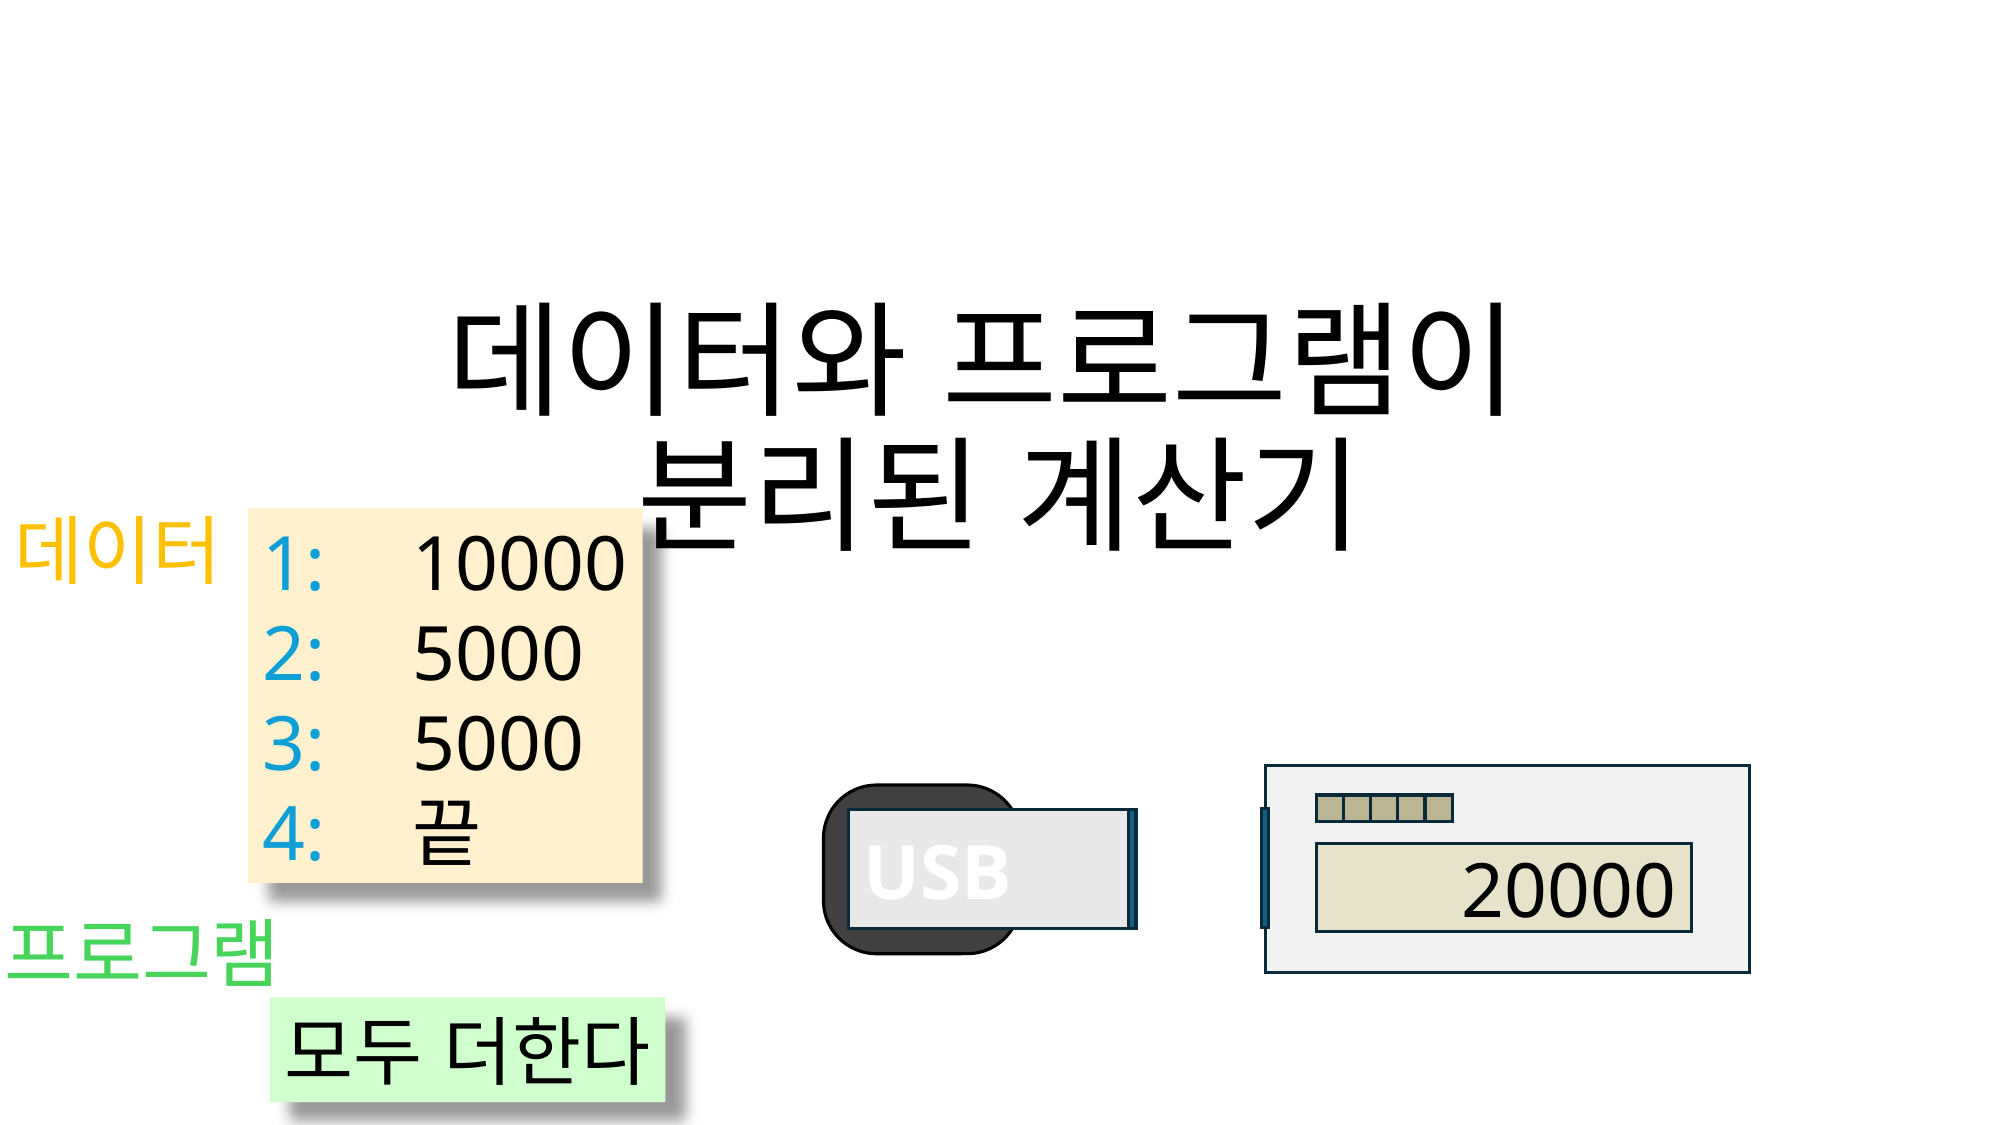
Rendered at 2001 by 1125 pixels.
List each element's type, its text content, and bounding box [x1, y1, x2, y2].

text_box USB [847, 808, 1127, 930]
text_box 모두 더한다 [269, 997, 666, 1103]
text_box 프로그램 [0, 899, 328, 1005]
text_box 20000 [1315, 842, 1693, 933]
text_box 데이터 [0, 495, 275, 601]
text_box [1369, 793, 1396, 823]
text_box [1423, 793, 1454, 823]
text_box [1396, 793, 1423, 823]
text_box 1: 10000 2: 5000 3: 5000 4: 끝 [248, 508, 643, 883]
text_box [1342, 793, 1369, 823]
text_box [1127, 808, 1138, 930]
text_box [821, 783, 1014, 956]
text_box [1315, 793, 1342, 823]
text_box [1264, 764, 1751, 974]
title 데이터와 프로그램이 분리된 계산기 [249, 184, 1750, 576]
text_box [1260, 807, 1270, 929]
